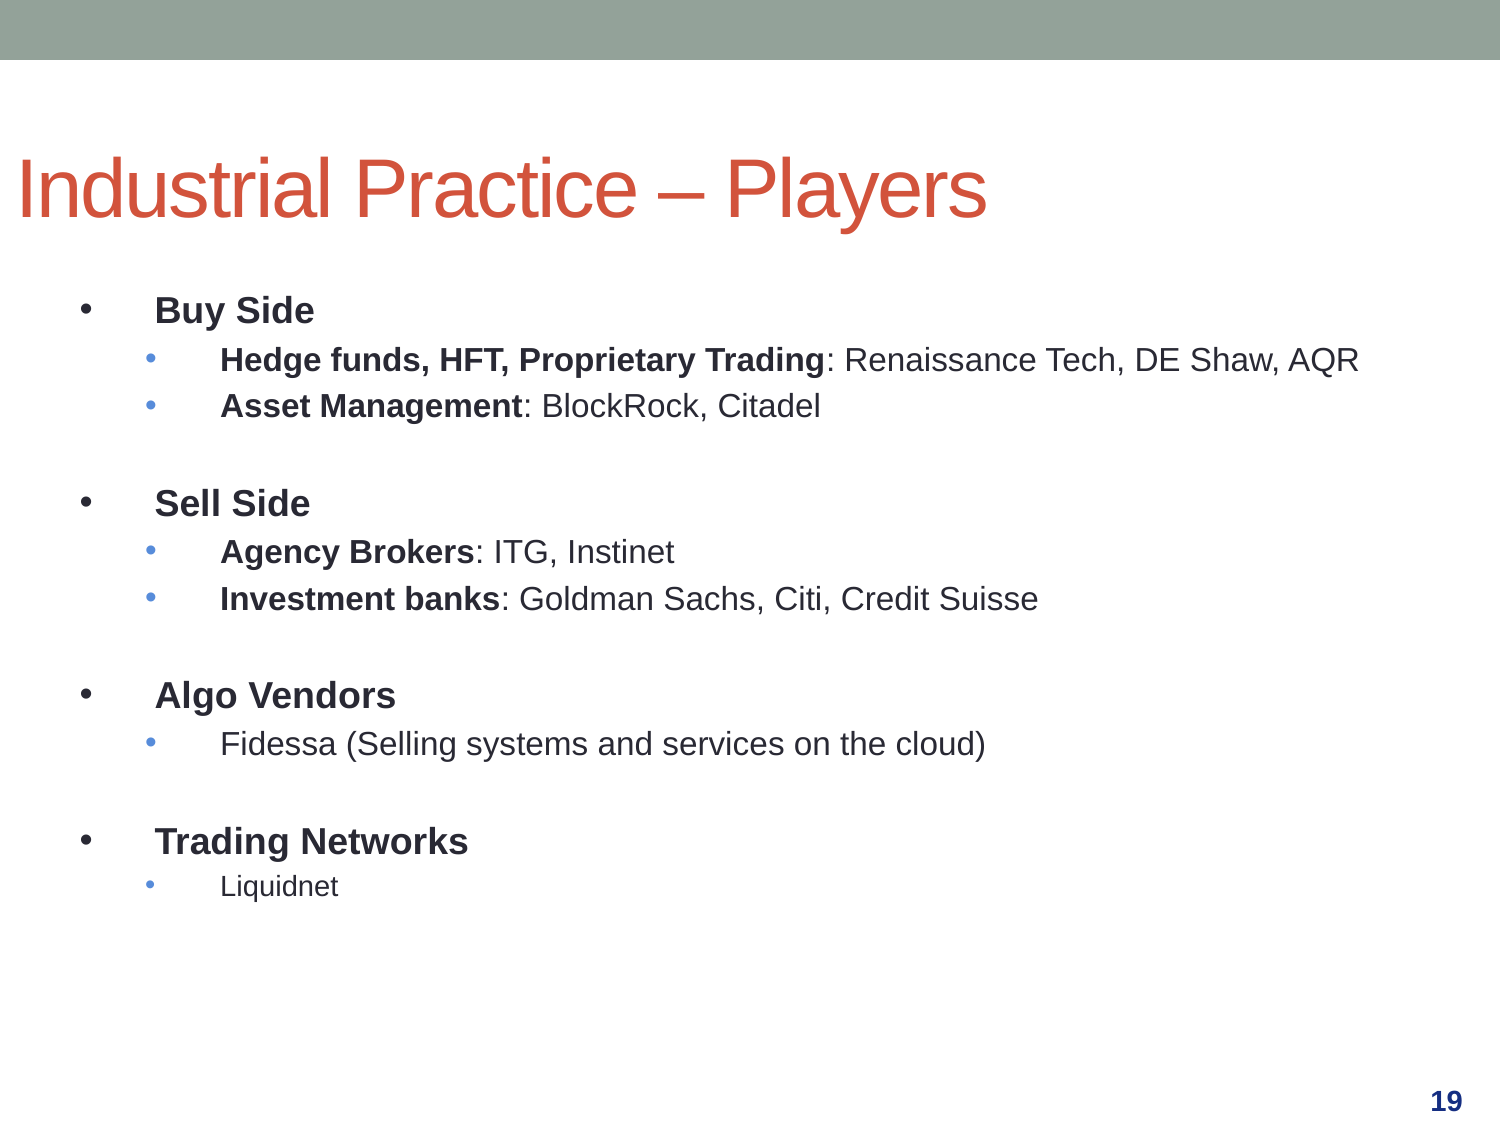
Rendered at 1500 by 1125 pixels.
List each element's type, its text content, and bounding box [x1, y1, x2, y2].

text_box Buy Side Hedge funds, HFT, Proprietary Trading: Renaissance Tech, DE Shaw, AQR Asset Management: BlockRock, Citadel Sell Side Agency Brokers: ITG, Instinet Investment banks: Goldman Sachs, Citi, Credit Suisse Algo Vendors Fidessa (Selling systems and services on the cloud) Trading Networks Liquidnet [64, 278, 1483, 1047]
slide_number 19 [1415, 1070, 1499, 1125]
title Industrial Practice – Players [0, 101, 1325, 266]
